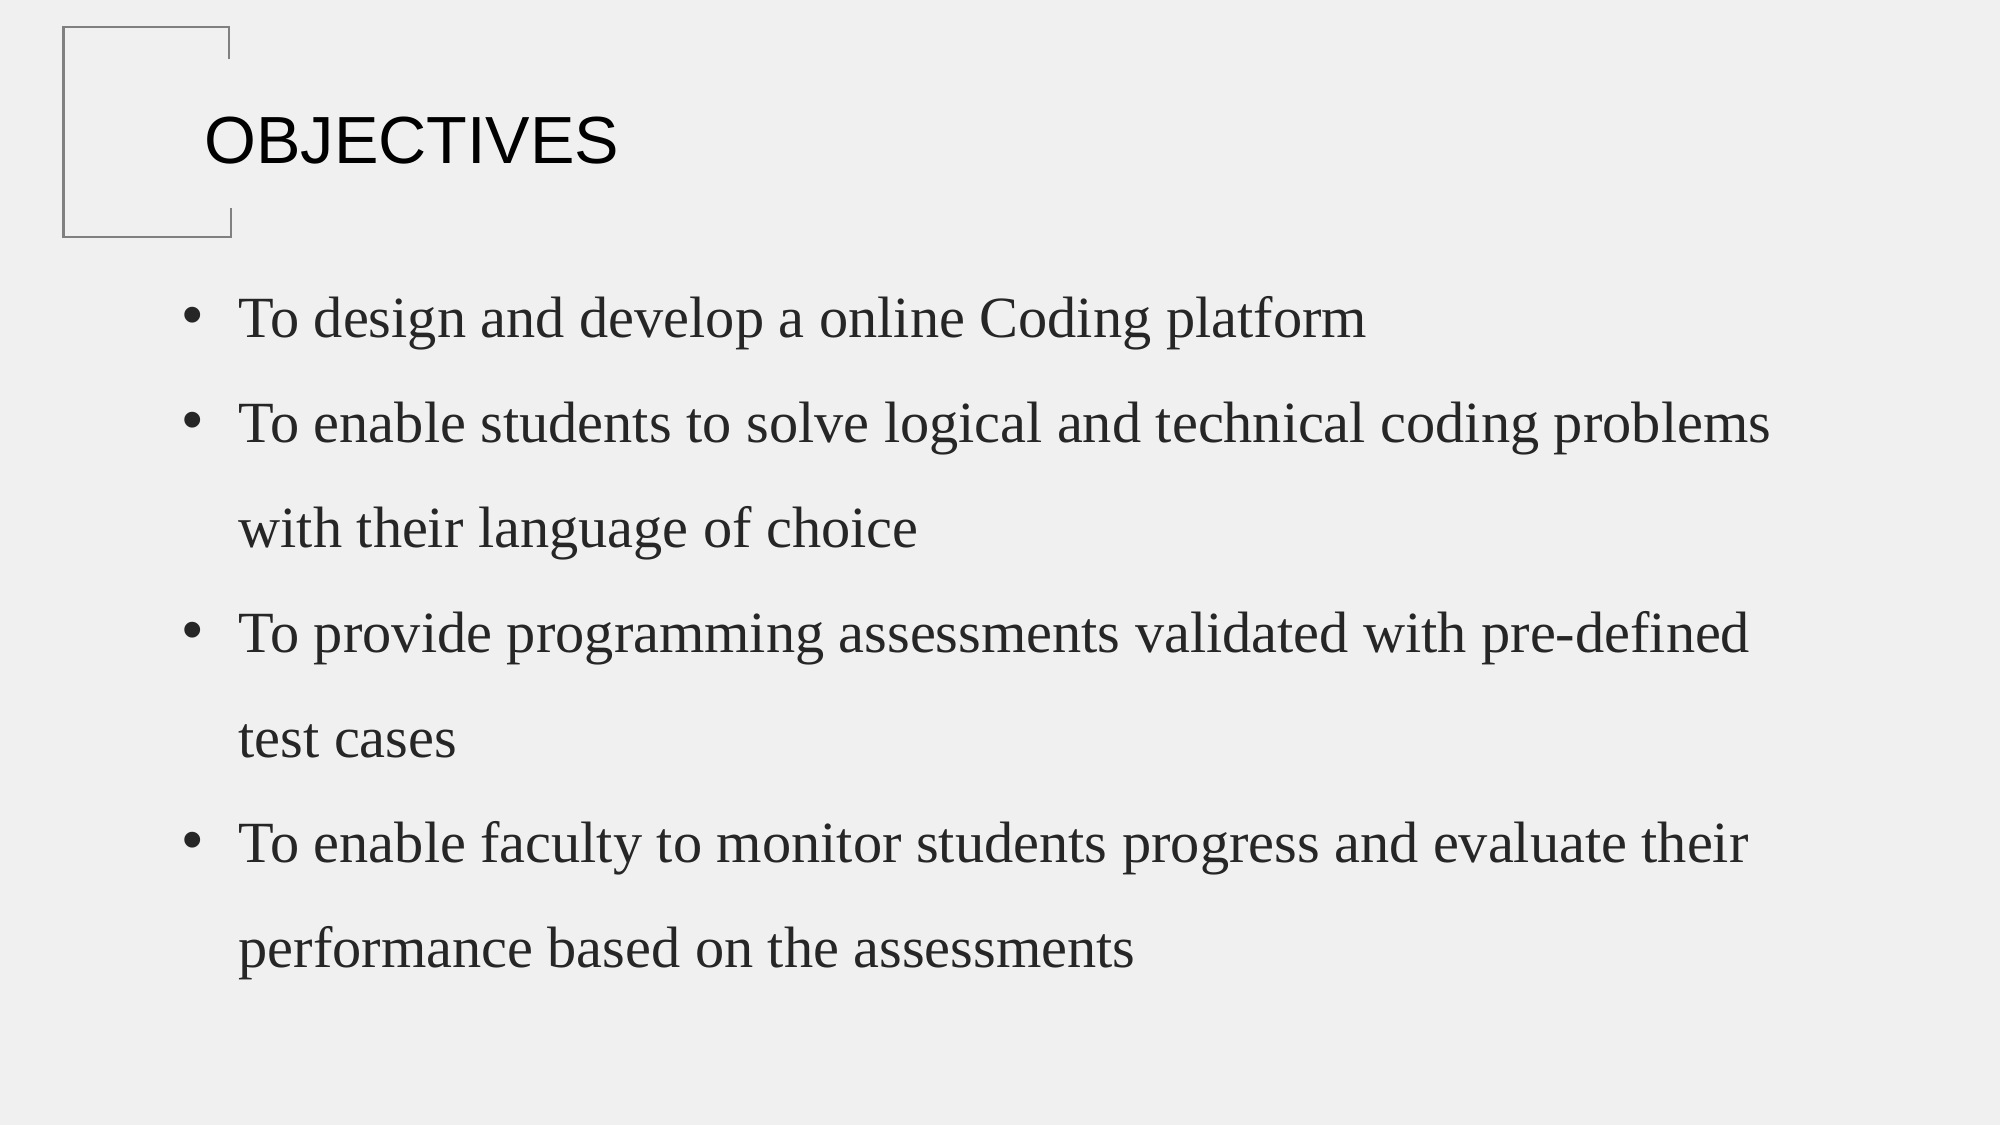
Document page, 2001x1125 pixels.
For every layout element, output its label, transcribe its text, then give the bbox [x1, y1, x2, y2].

text_box To design and develop a online Coding platform To enable students to solve logical and technical coding problems with their language of choice To provide programming assessments validated with pre-defined test cases To enable faculty to monitor students progress and evaluate their performance based on the assessments [167, 237, 1839, 987]
text_box [62, 26, 232, 238]
text_box OBJECTIVES [230, 89, 708, 184]
